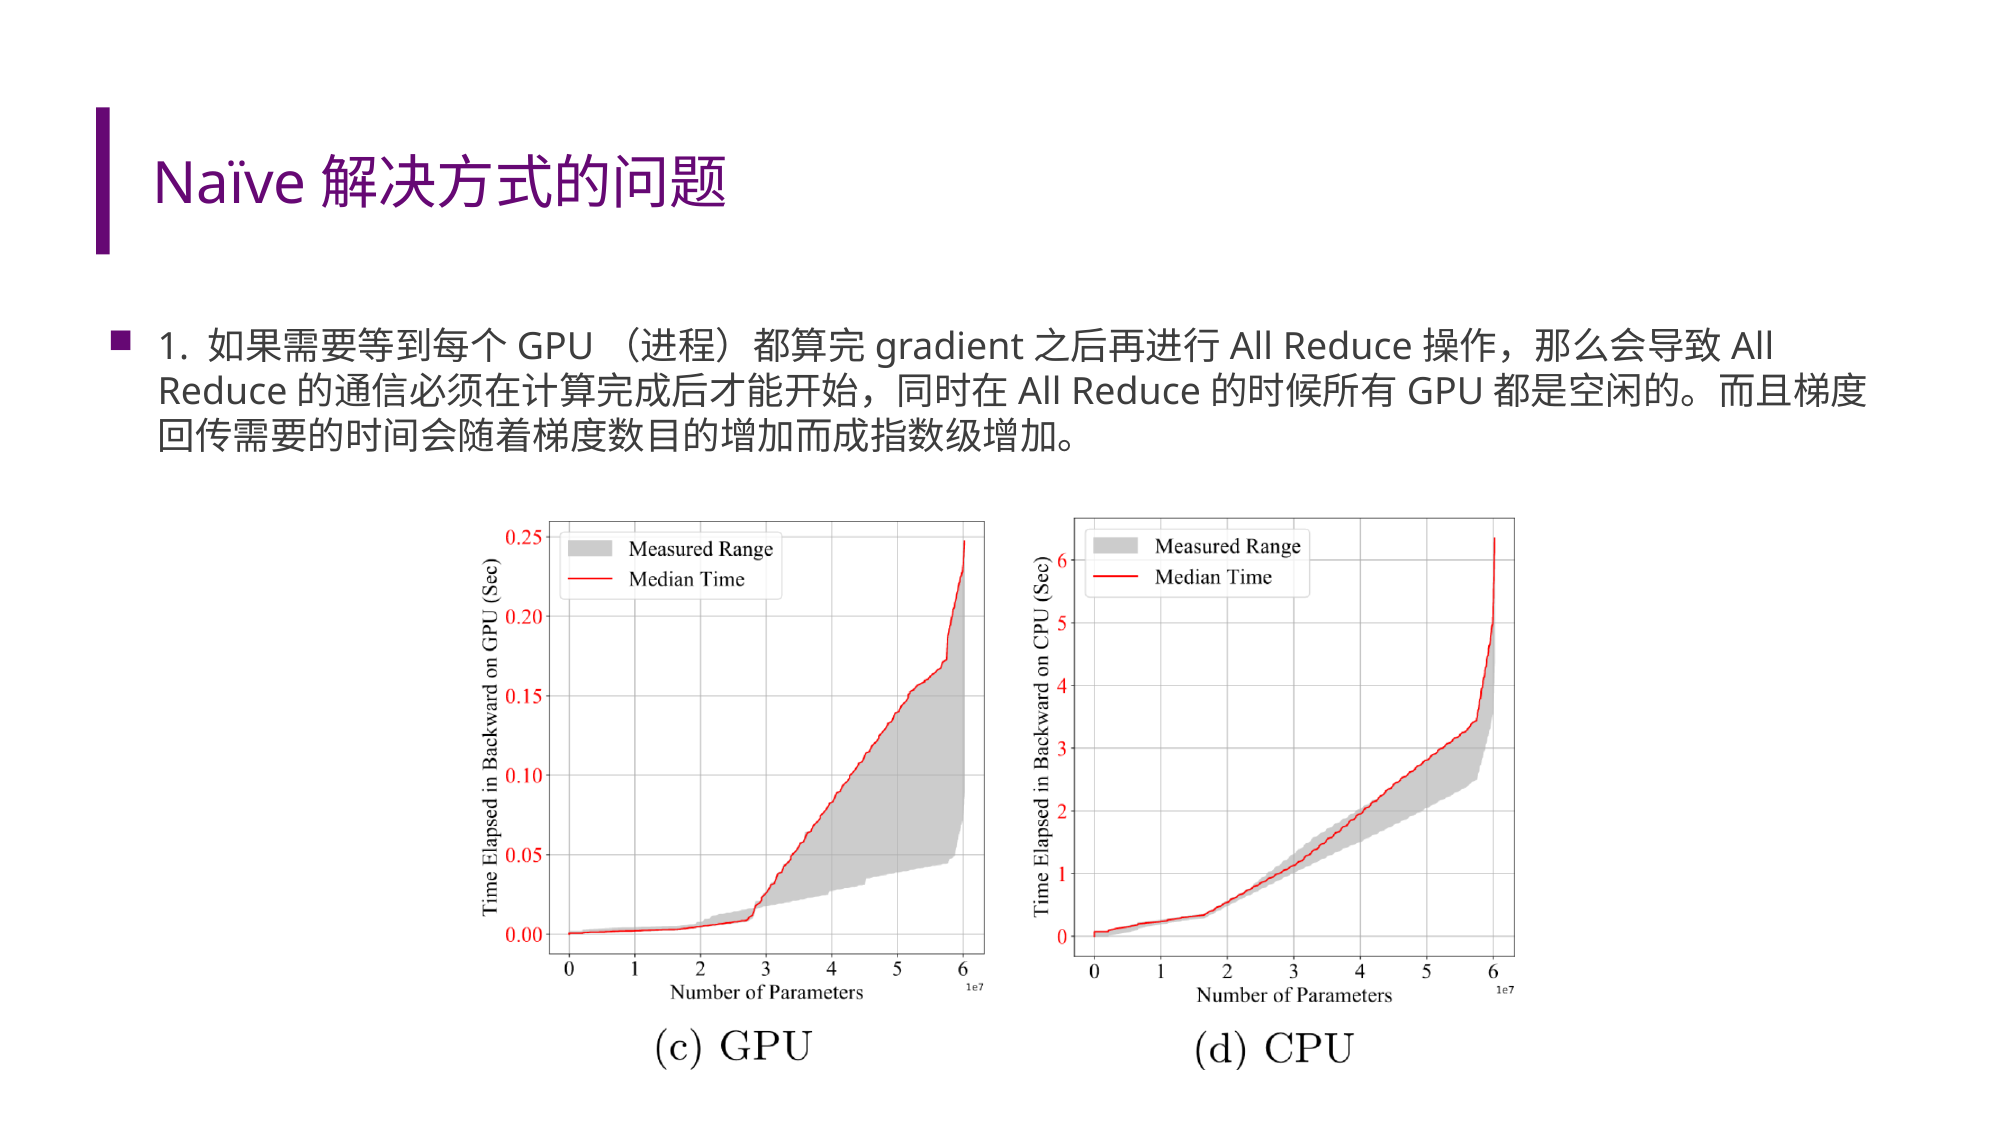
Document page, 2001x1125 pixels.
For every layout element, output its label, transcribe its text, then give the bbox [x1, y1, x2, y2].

text_box 1. 如果需要等到每个GPU（进程）都算完gradient之后再进行All Reduce操作，那么会导致All Reduce的通信必须在计算完成后才能开始，同时在All Reduce的时候所有GPU都是空闲的。而且梯度回传需要的时间会随着梯度数目的增加而成指数级增加。 [92, 314, 1908, 600]
picture [470, 510, 1530, 1070]
title Naïve解决方式的问题 [137, 97, 1863, 264]
